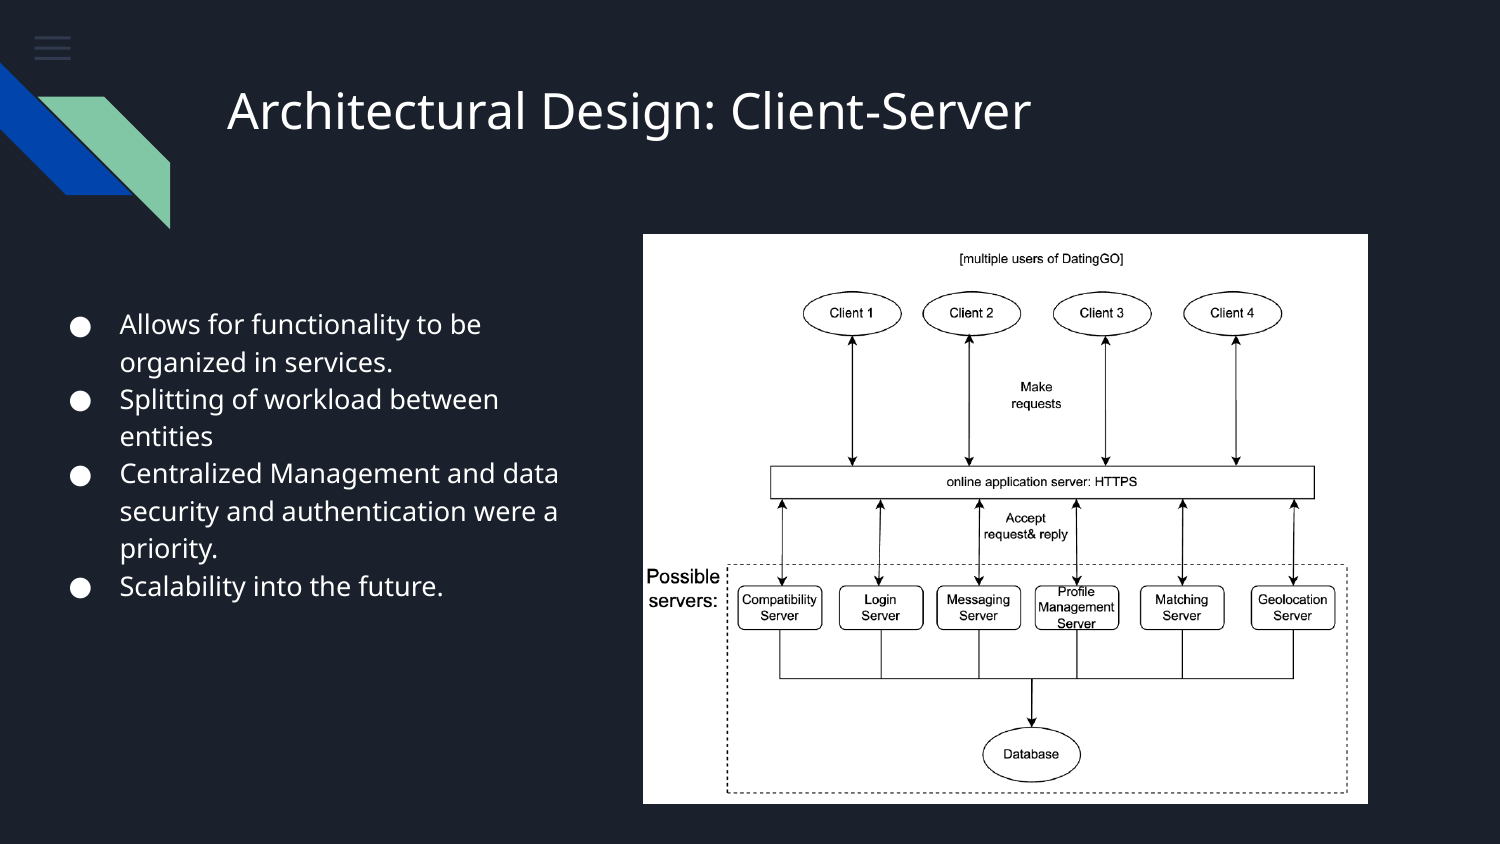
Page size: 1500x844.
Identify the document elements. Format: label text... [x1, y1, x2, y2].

picture [642, 234, 1368, 804]
title Architectural Design: Client-Server [212, 64, 1368, 154]
subtitle Allows for functionality to be organized in services. Splitting of workload between entities Centralized Management and data security and authentication were a priority. Scalability into the future. [29, 287, 595, 762]
